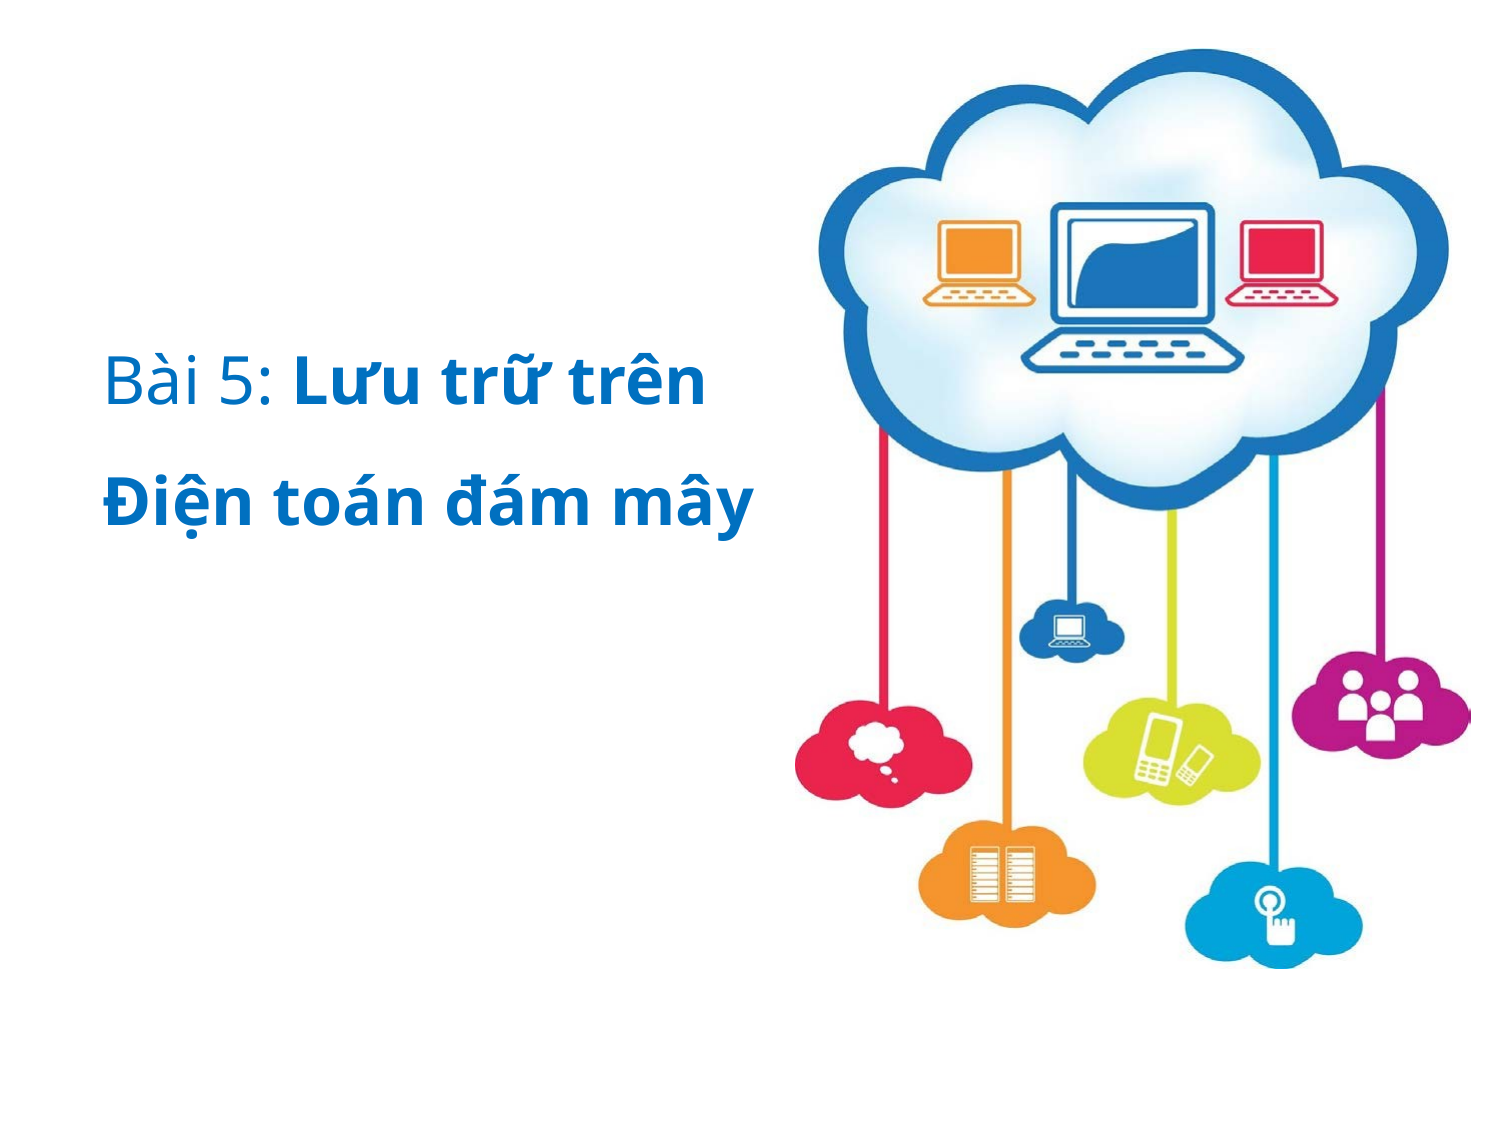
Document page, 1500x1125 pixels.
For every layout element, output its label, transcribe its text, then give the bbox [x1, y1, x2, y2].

picture [794, 48, 1471, 970]
title Bài 5: Lưu trữ trên Điện toán đám mây [100, 296, 756, 539]
picture [1254, 885, 1296, 947]
